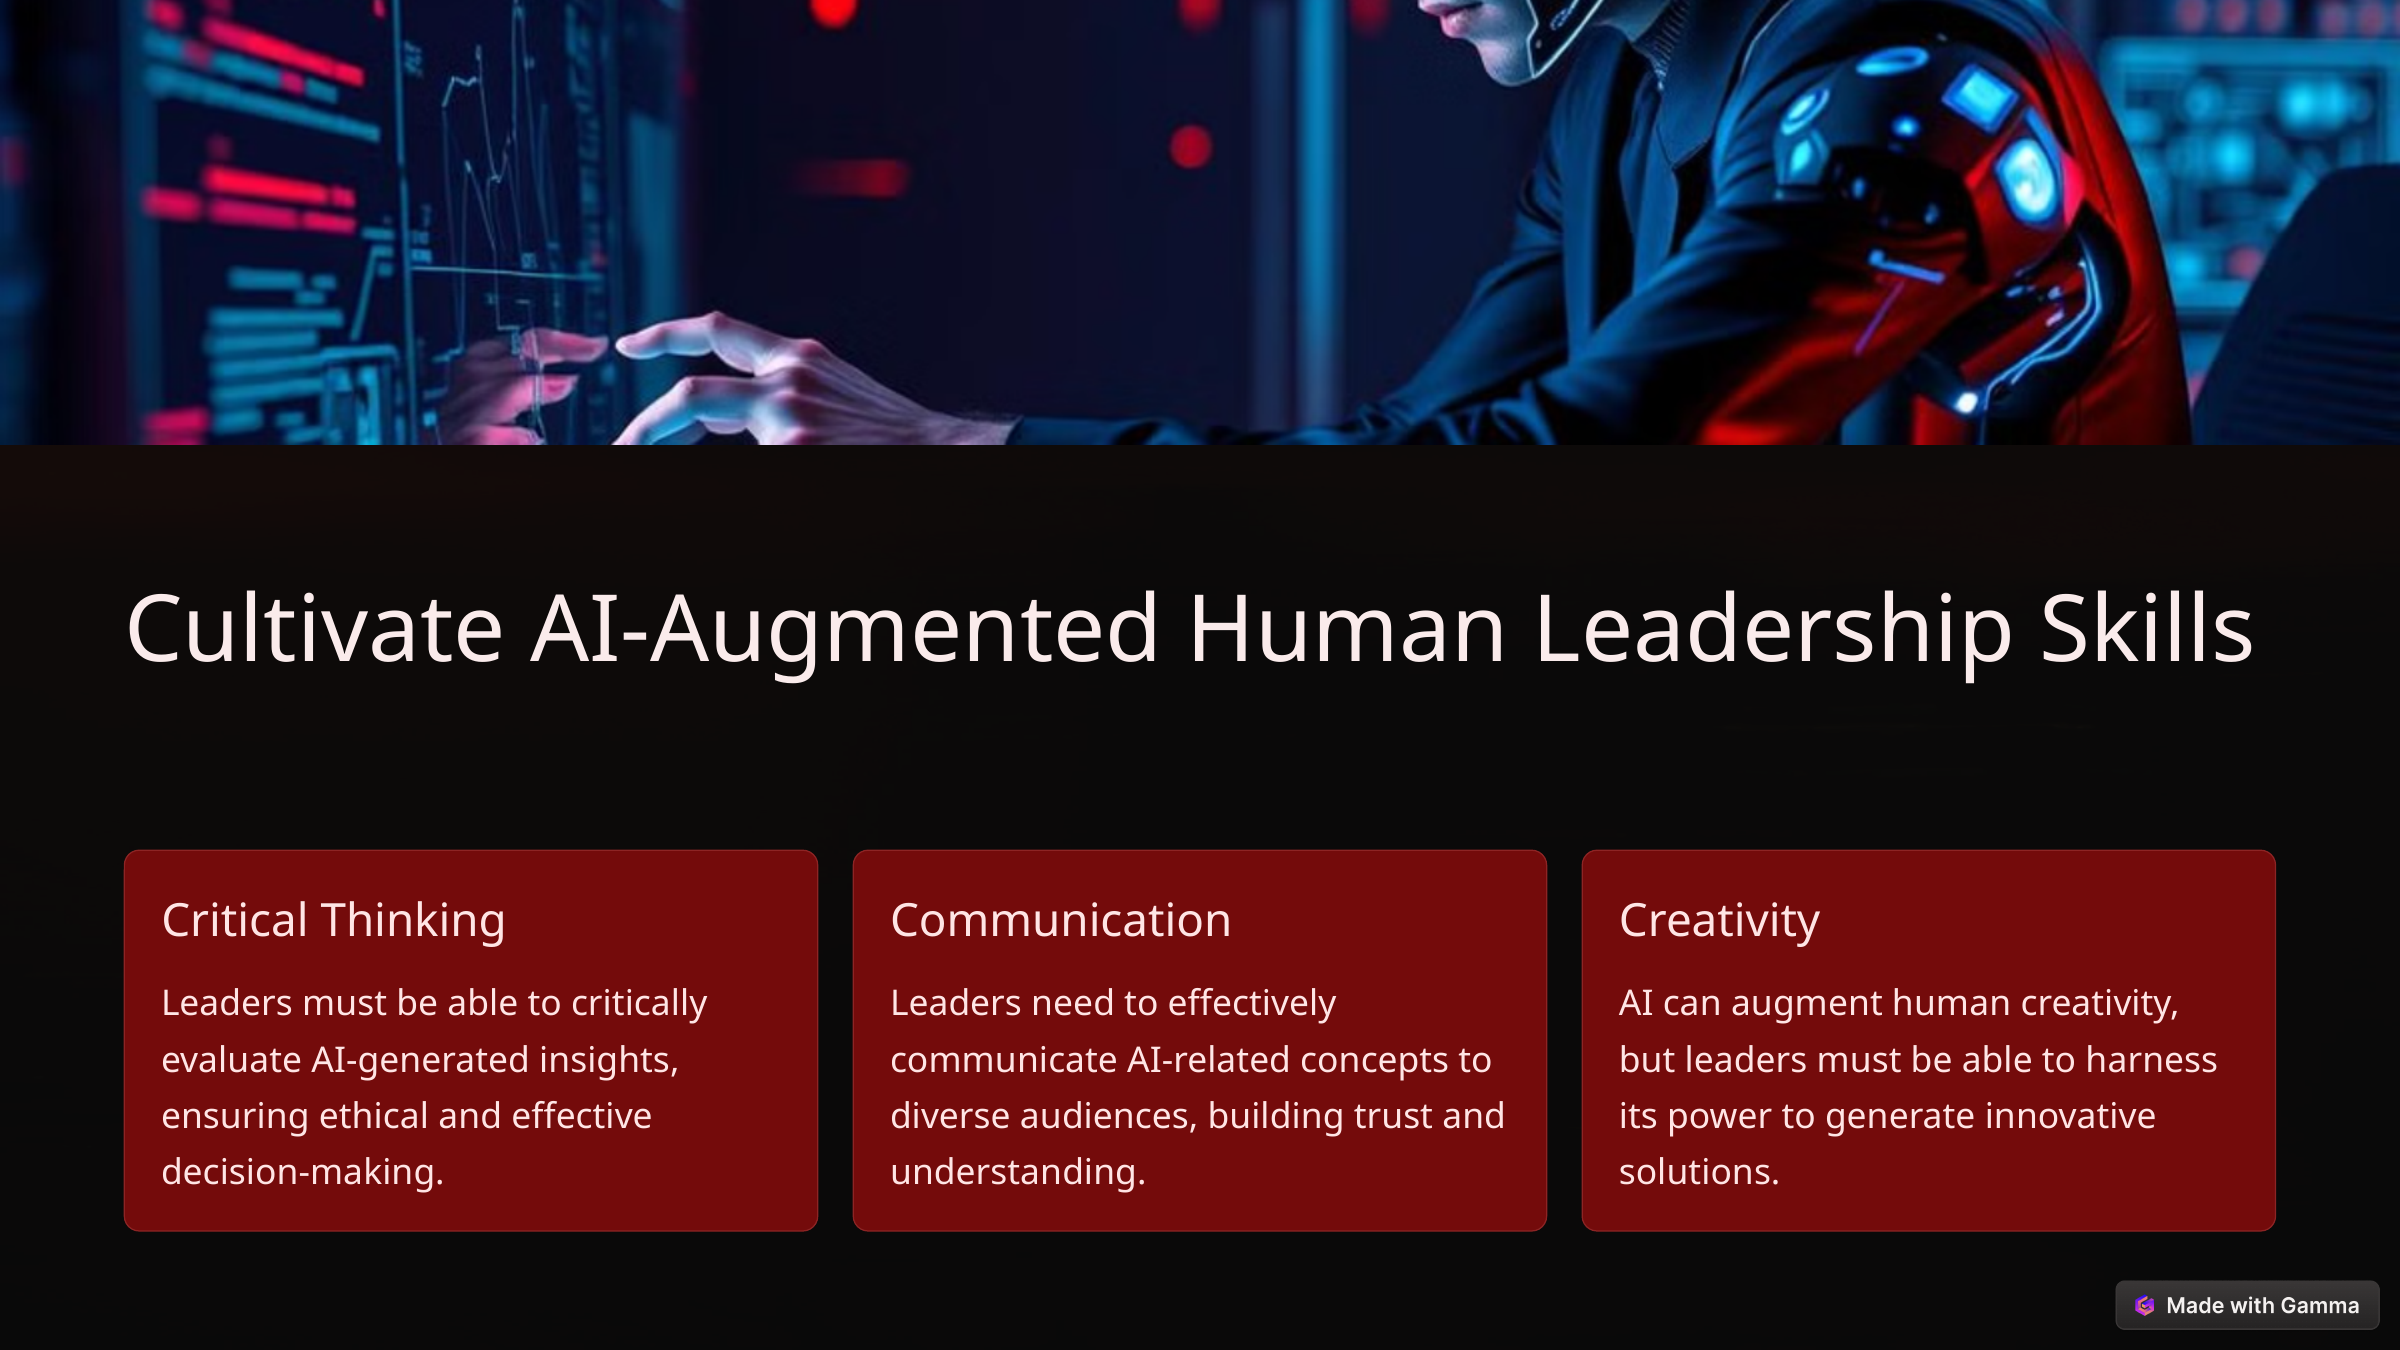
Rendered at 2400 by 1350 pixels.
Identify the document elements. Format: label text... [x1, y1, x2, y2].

text_box AI can augment human creativity, but leaders must be able to harness its power to generate innovative solutions. [1618, 966, 2239, 1195]
text_box [1582, 850, 2276, 1232]
text_box Cultivate AI-Augmented Human Leadership Skills [124, 563, 2276, 797]
text_box Communication [890, 887, 1358, 946]
text_box [853, 850, 1547, 1232]
text_box Leaders need to effectively communicate AI-related concepts to diverse audiences, building trust and understanding. [890, 966, 1510, 1195]
picture [2106, 1271, 2389, 1339]
text_box Critical Thinking [161, 887, 629, 946]
text_box [124, 850, 818, 1232]
picture [0, 0, 2400, 445]
text_box Creativity [1618, 887, 2087, 946]
text_box Leaders must be able to critically evaluate AI-generated insights, ensuring ethical and effective decision-making. [161, 966, 781, 1195]
picture [360, 419, 367, 432]
